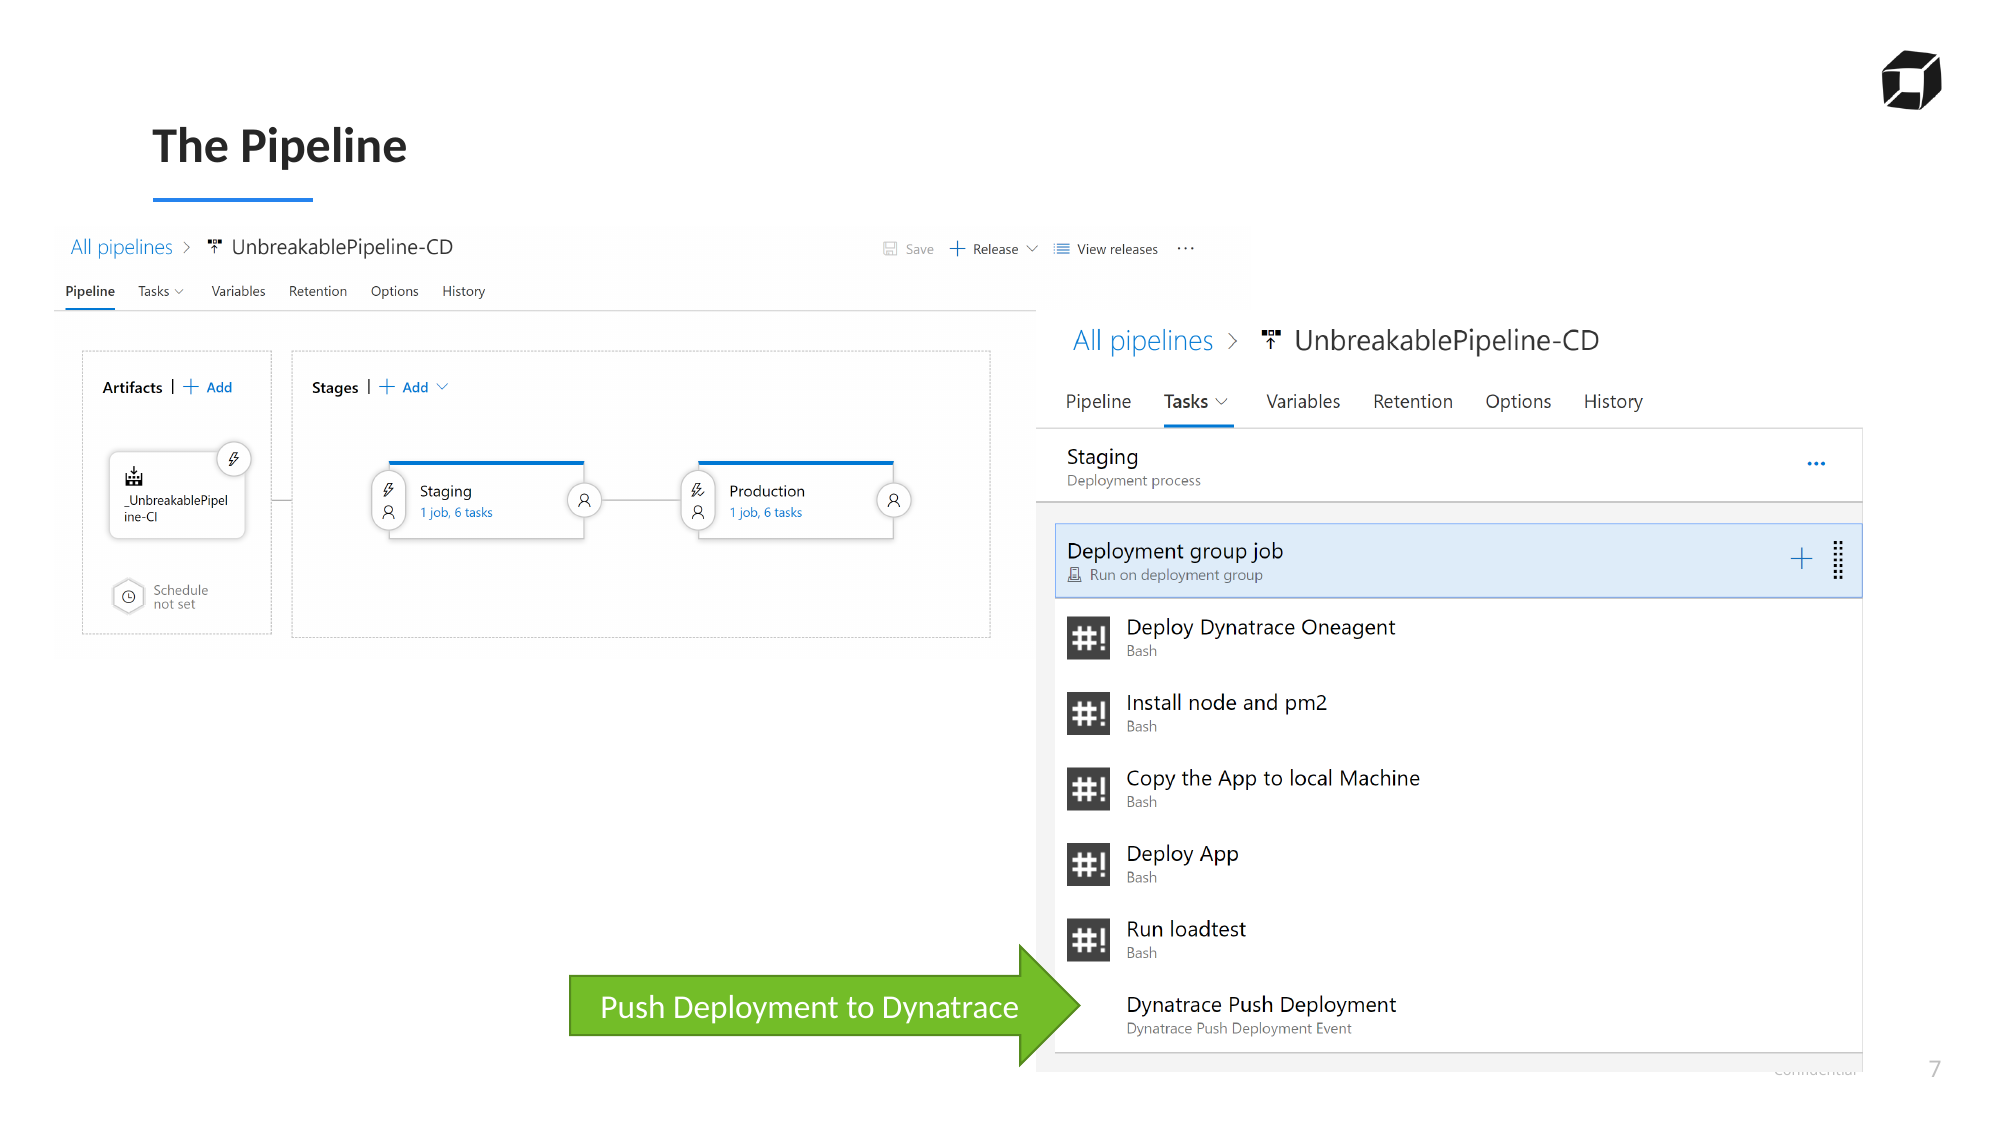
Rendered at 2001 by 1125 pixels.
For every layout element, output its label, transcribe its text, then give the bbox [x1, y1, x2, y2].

picture [1881, 50, 1942, 110]
title The Pipeline [137, 59, 1863, 181]
text_box Push Deployment to Dynatrace [569, 943, 1036, 1068]
picture [54, 226, 1863, 1072]
